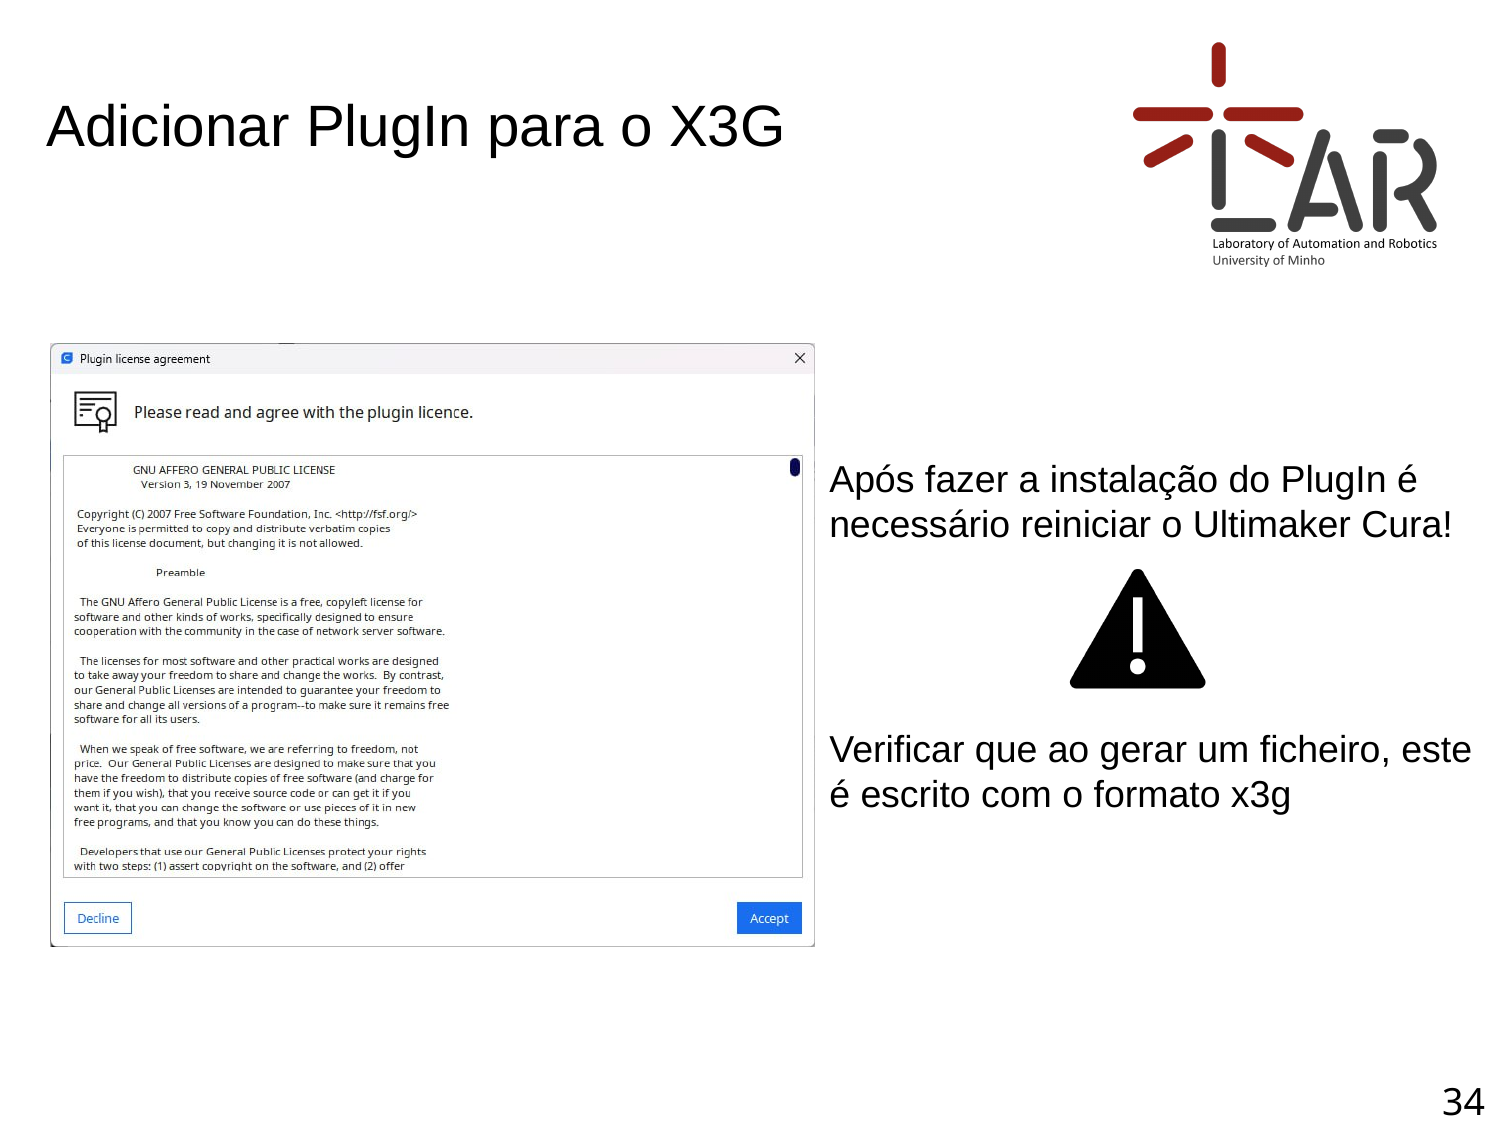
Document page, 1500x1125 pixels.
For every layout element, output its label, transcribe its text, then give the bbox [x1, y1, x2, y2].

picture [1062, 553, 1213, 704]
text_box Após fazer a instalação do PlugIn é necessário reiniciar o Ultimaker Cura! Verificar que ao gerar um ficheiro, este é escrito com o formato x3g [818, 447, 1500, 868]
title Adicionar PlugIn para o X3G [31, 24, 843, 222]
slide_number 34 [1149, 1070, 1500, 1125]
picture [49, 343, 815, 948]
picture [1133, 42, 1437, 267]
